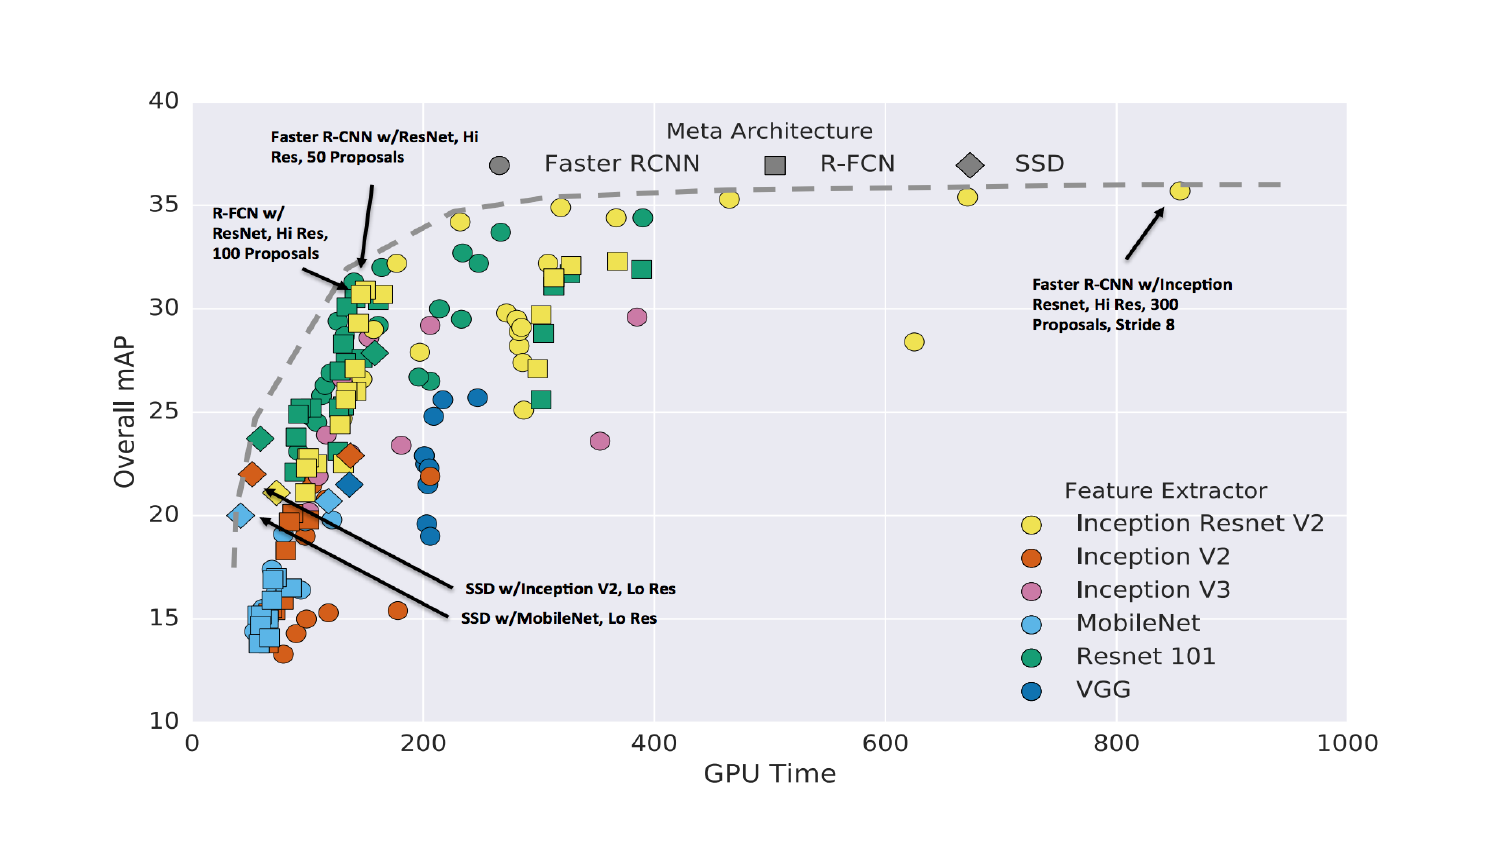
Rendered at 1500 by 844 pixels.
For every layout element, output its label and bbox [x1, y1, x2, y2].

picture [108, 75, 1392, 787]
